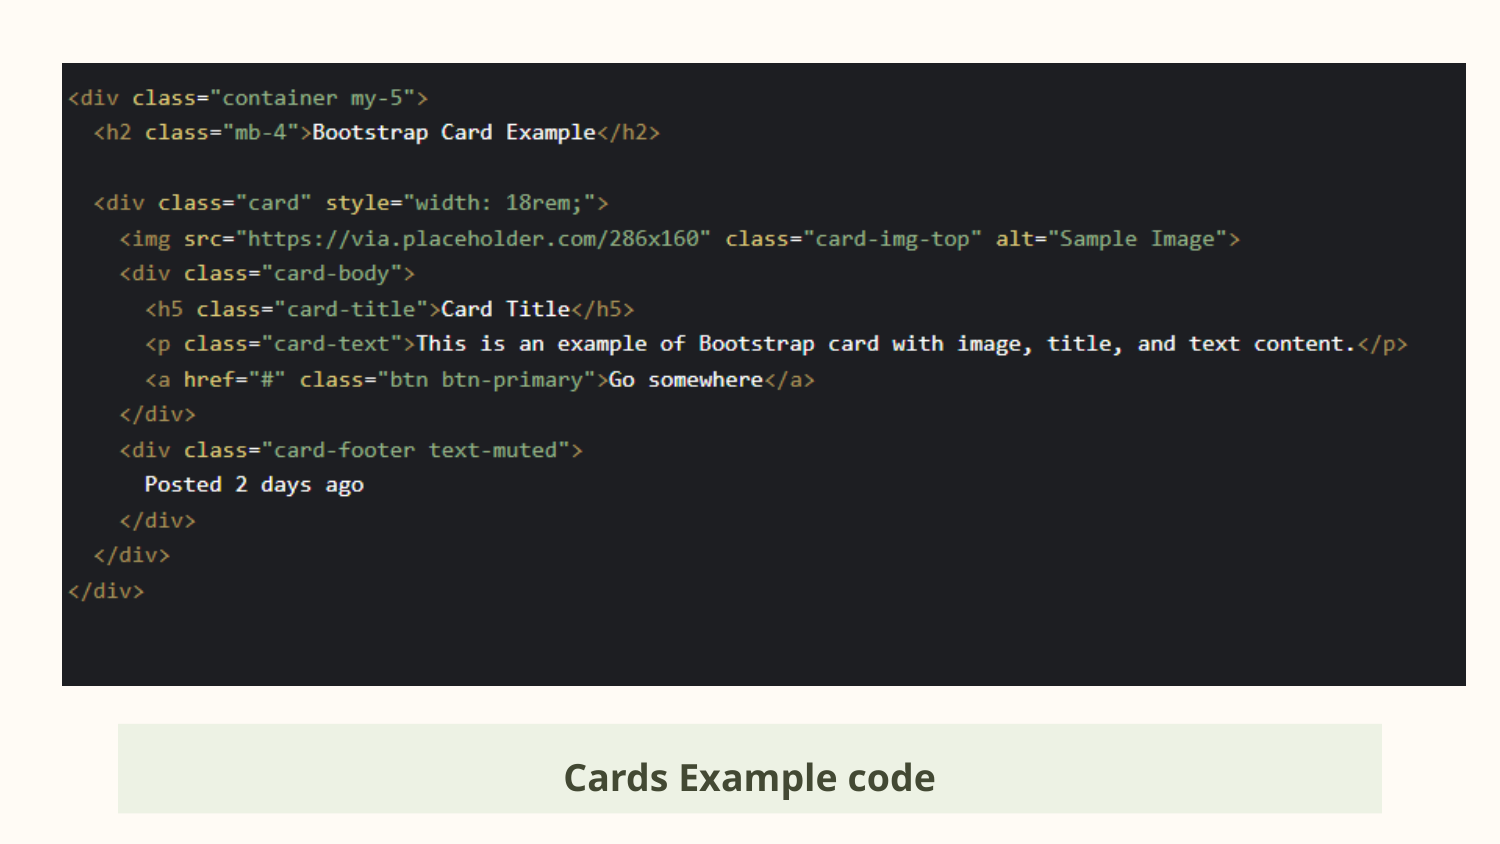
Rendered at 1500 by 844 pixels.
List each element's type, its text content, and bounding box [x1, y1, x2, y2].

title Cards Example code [118, 723, 1382, 814]
picture [62, 63, 1466, 686]
